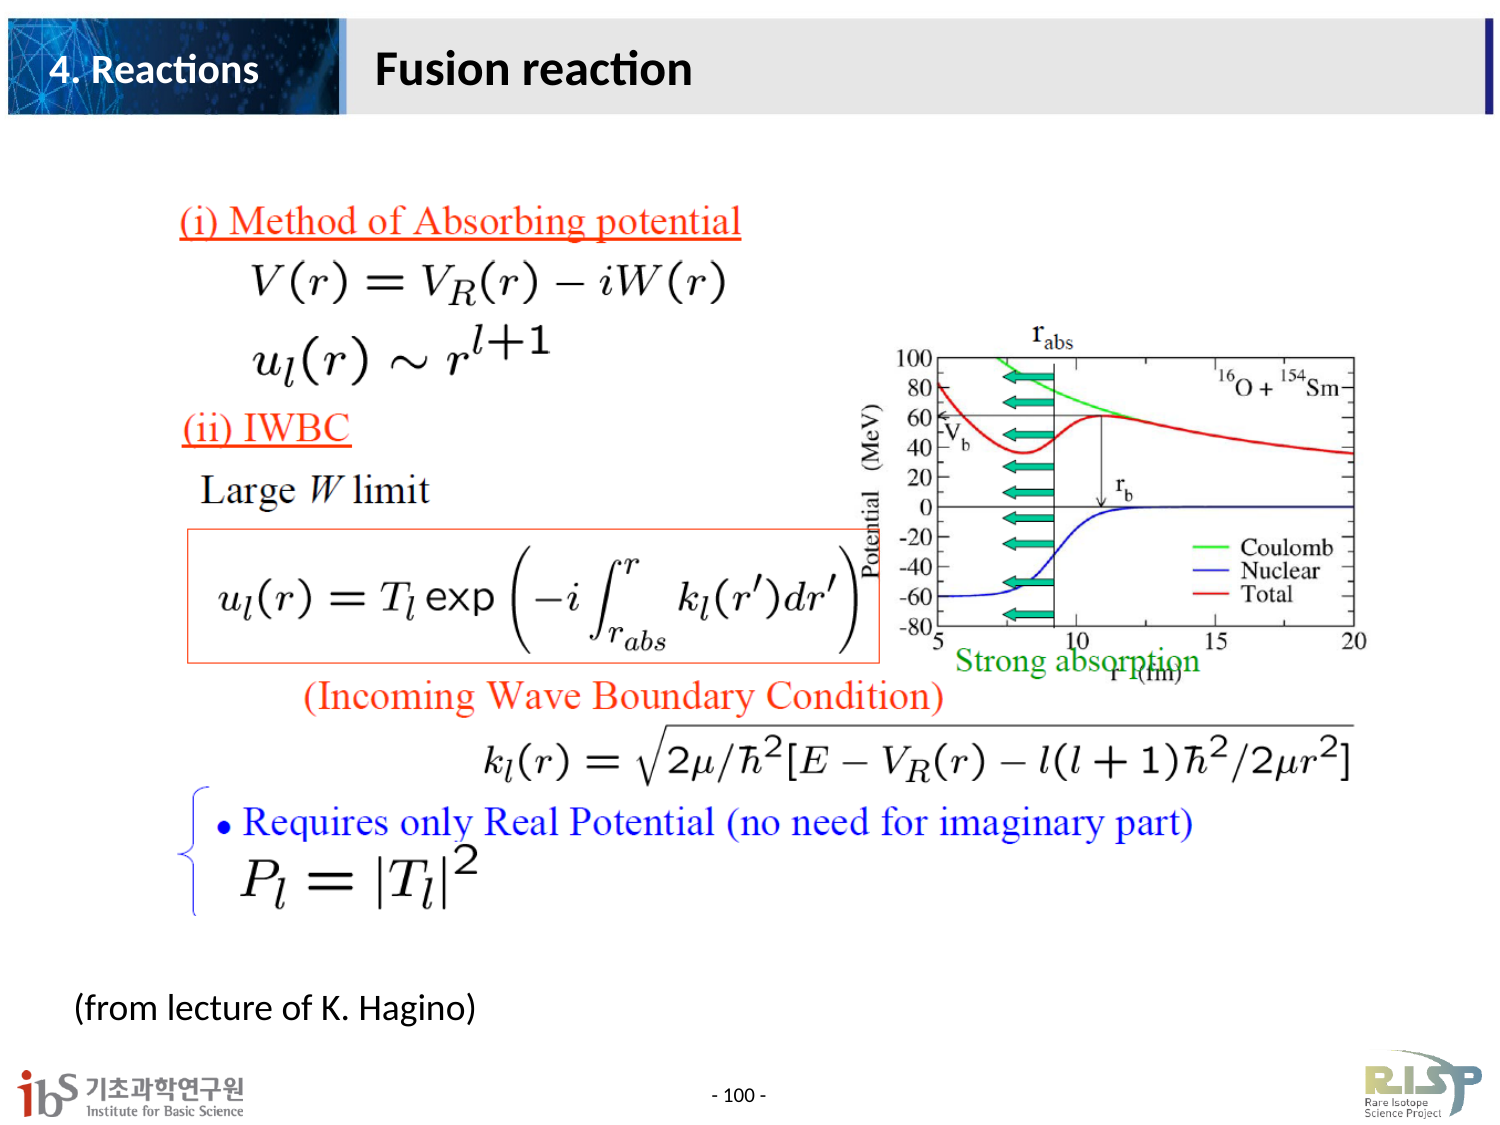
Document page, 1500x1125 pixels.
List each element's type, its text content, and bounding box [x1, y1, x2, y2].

text_box (from lecture of K. Hagino) [58, 975, 493, 1036]
picture [154, 190, 1380, 916]
picture [1364, 1049, 1482, 1119]
picture [17, 1070, 243, 1117]
picture [2, 10, 1500, 130]
